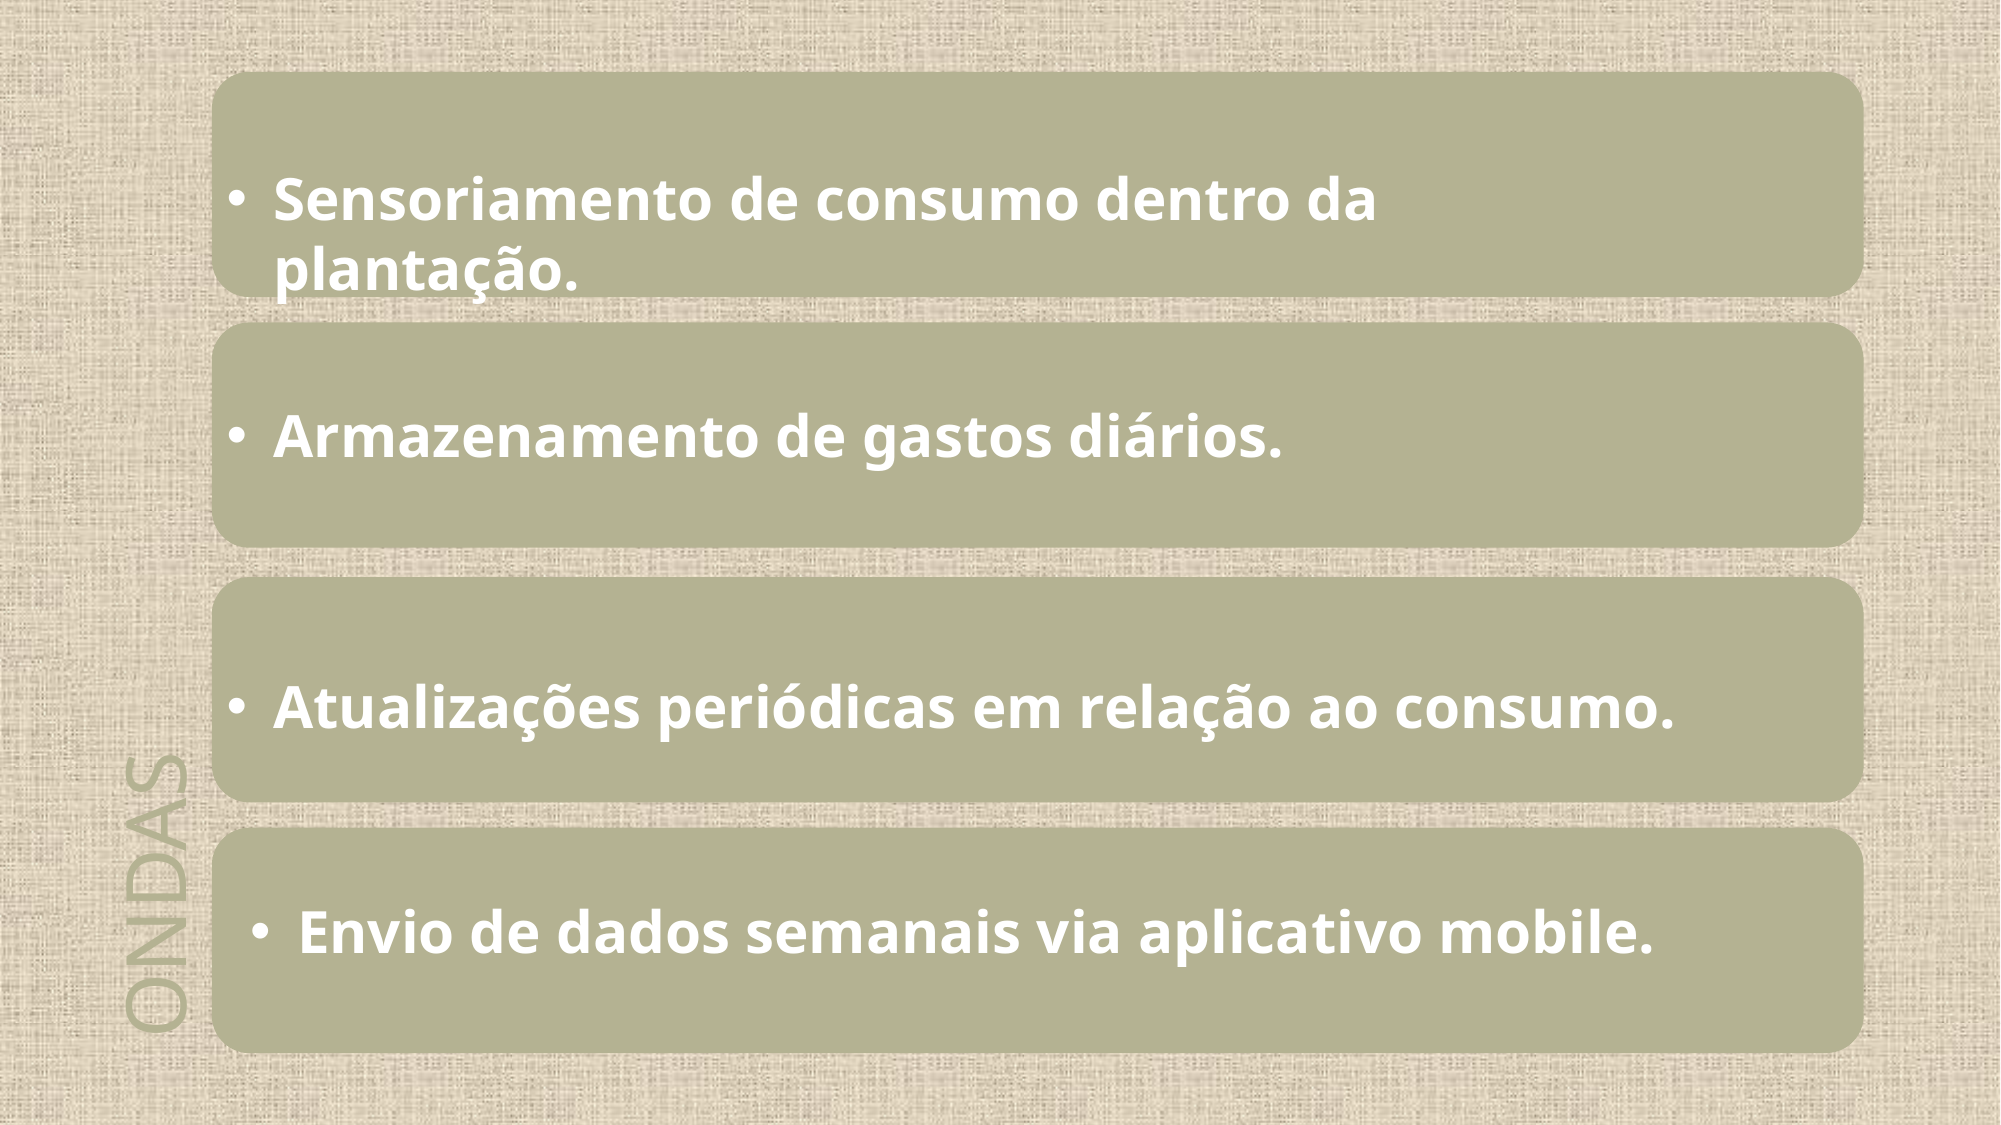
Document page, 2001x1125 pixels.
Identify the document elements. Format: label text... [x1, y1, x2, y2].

text_box [211, 748, 1866, 805]
text_box Envio de dados semanais via aplicativo mobile. [235, 887, 1905, 973]
text_box [211, 574, 1866, 663]
text_box [211, 825, 1866, 1056]
picture [0, 0, 2001, 1125]
text_box Sensoriamento de consumo dentro da plantação. [211, 154, 1692, 310]
text_box Armazenamento de gastos diários. [211, 391, 1742, 477]
text_box [211, 320, 1866, 550]
text_box Atualizações periódicas em relação ao consumo. [211, 663, 1879, 748]
text_box [211, 69, 1866, 300]
text_box ONDAS [95, 53, 211, 1054]
